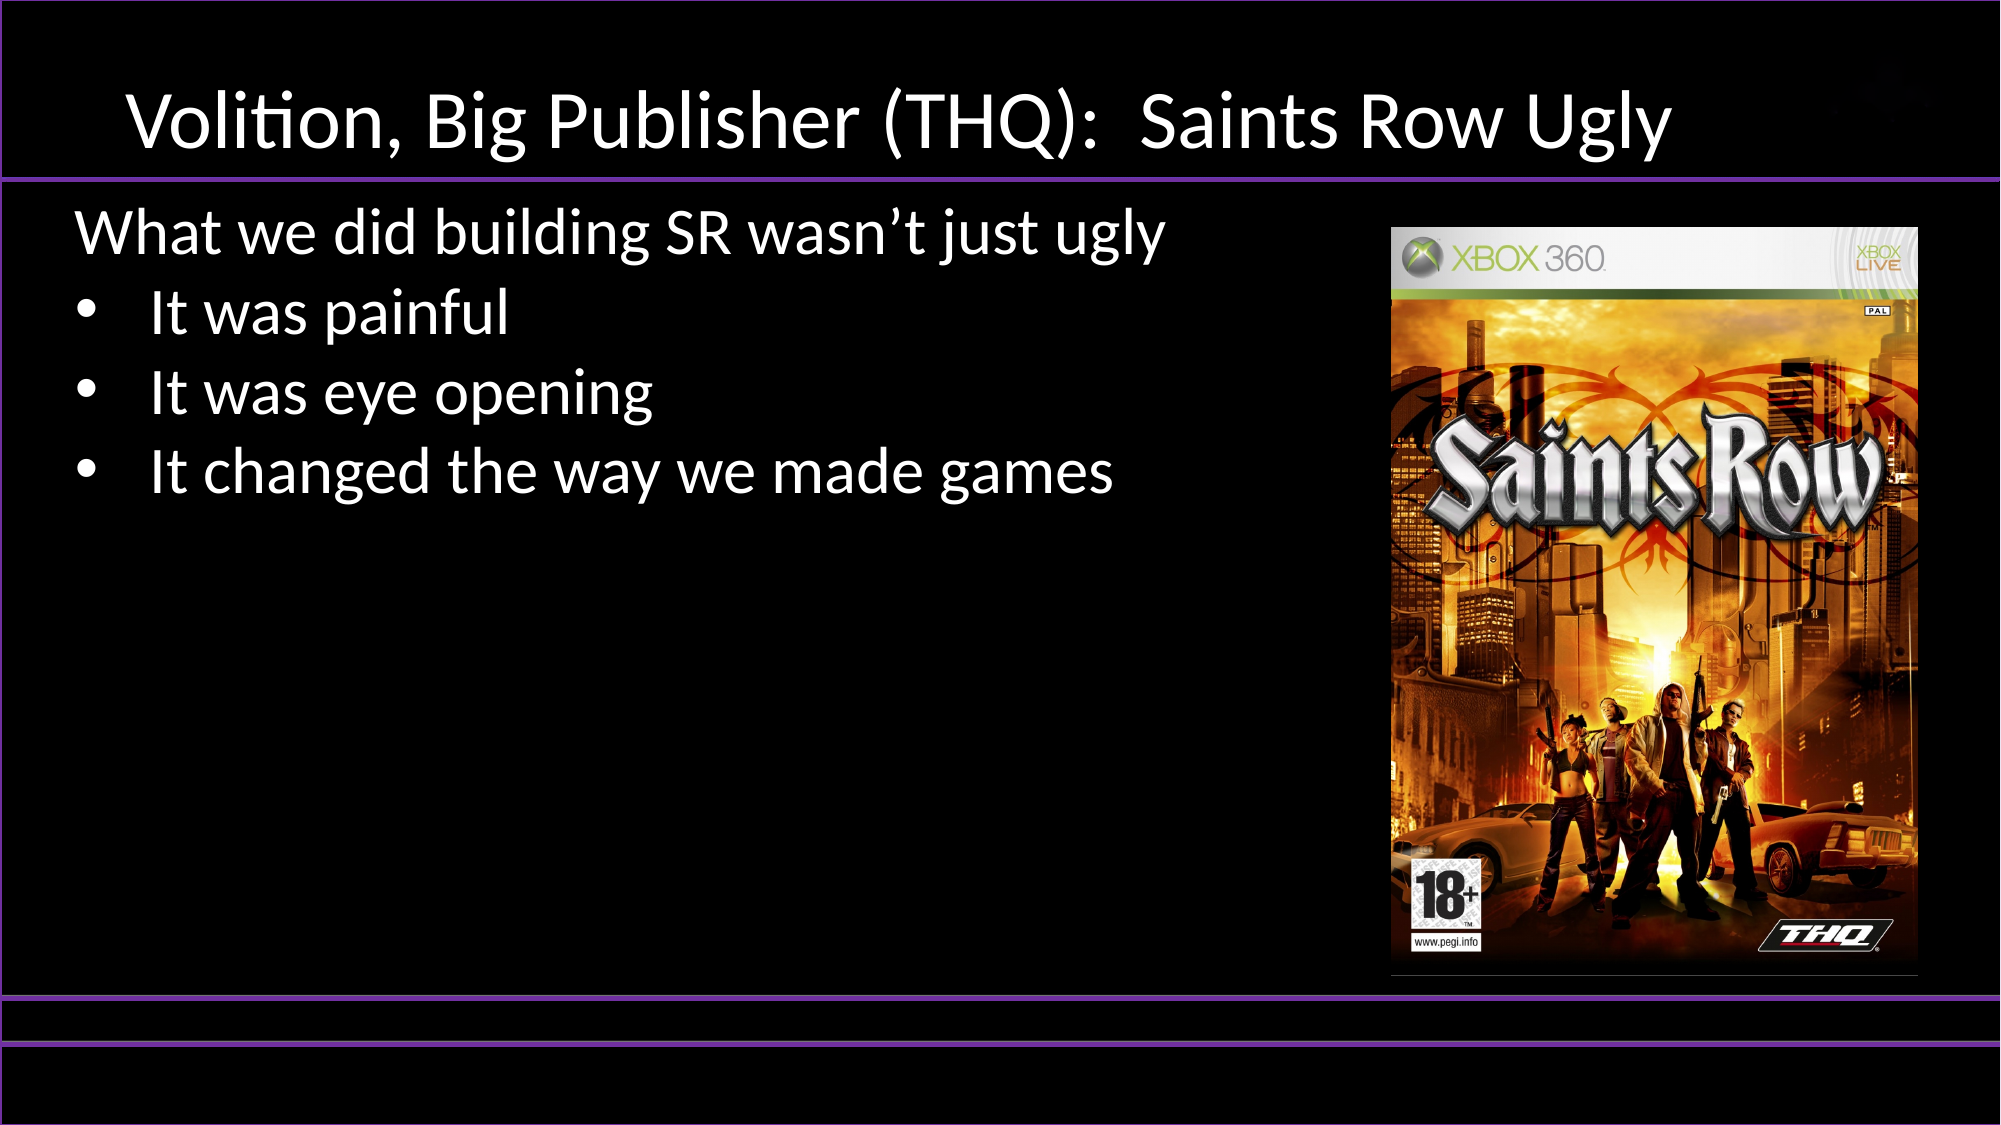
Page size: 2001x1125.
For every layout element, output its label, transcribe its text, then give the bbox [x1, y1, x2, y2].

text_box Volition, Big Publisher (THQ): Saints Row Ugly [110, 58, 1690, 173]
picture [0, 0, 2001, 1125]
text_box What we did building SR wasn’t just ugly It was painful It was eye opening It changed the way we made games [60, 180, 1273, 675]
